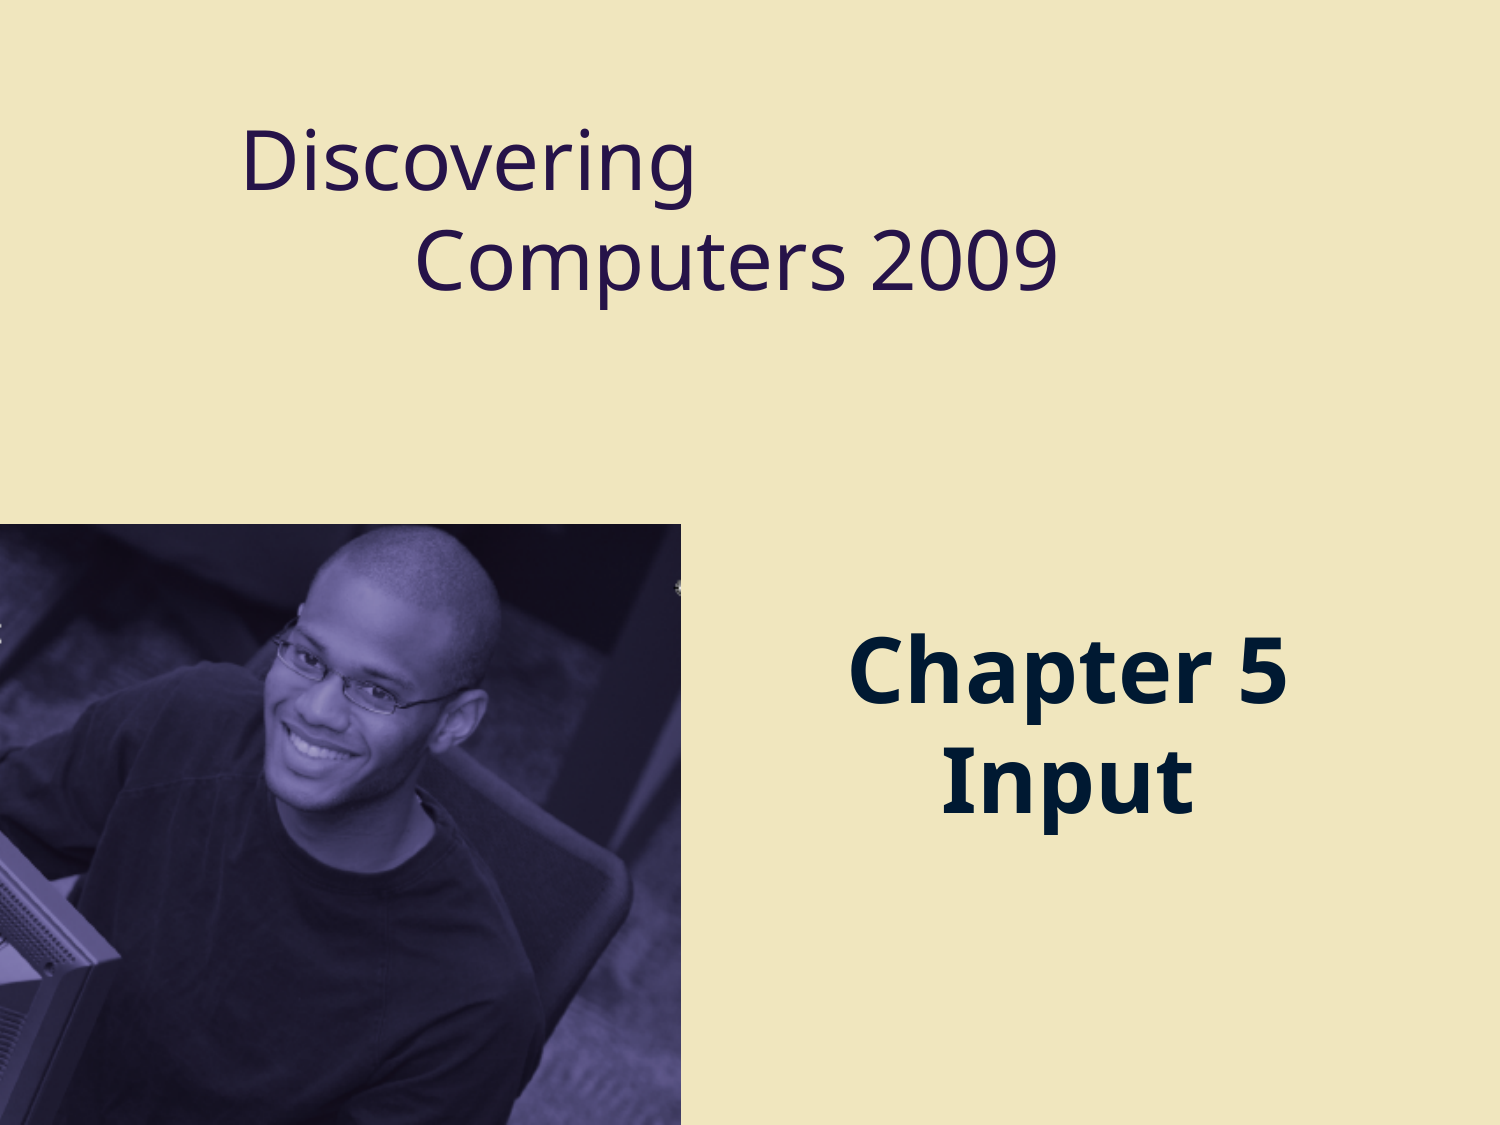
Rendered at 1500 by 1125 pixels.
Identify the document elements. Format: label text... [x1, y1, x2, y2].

picture [0, 524, 681, 1125]
title Chapter 5 Input [699, 604, 1438, 980]
